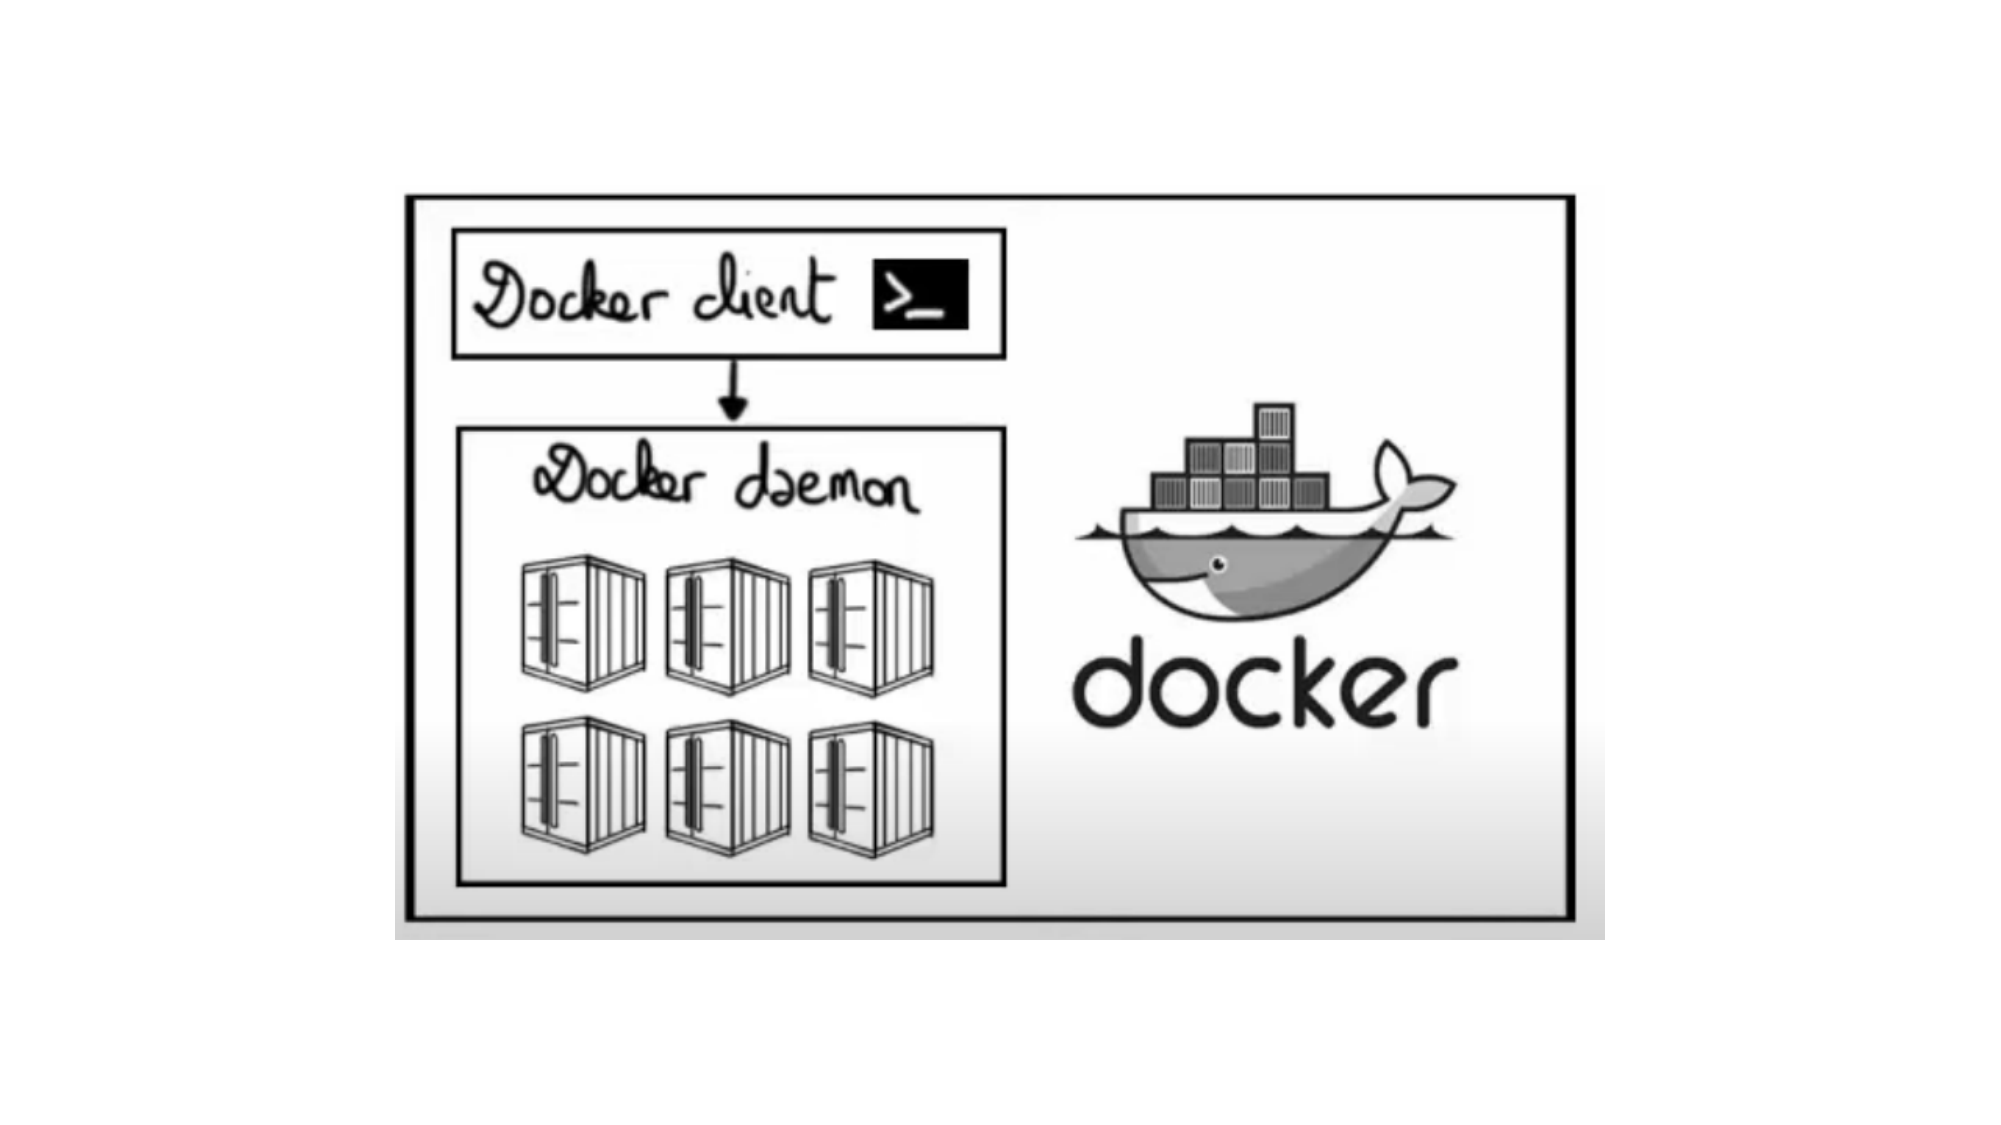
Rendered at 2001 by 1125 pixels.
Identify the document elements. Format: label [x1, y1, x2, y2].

picture [395, 185, 1605, 940]
